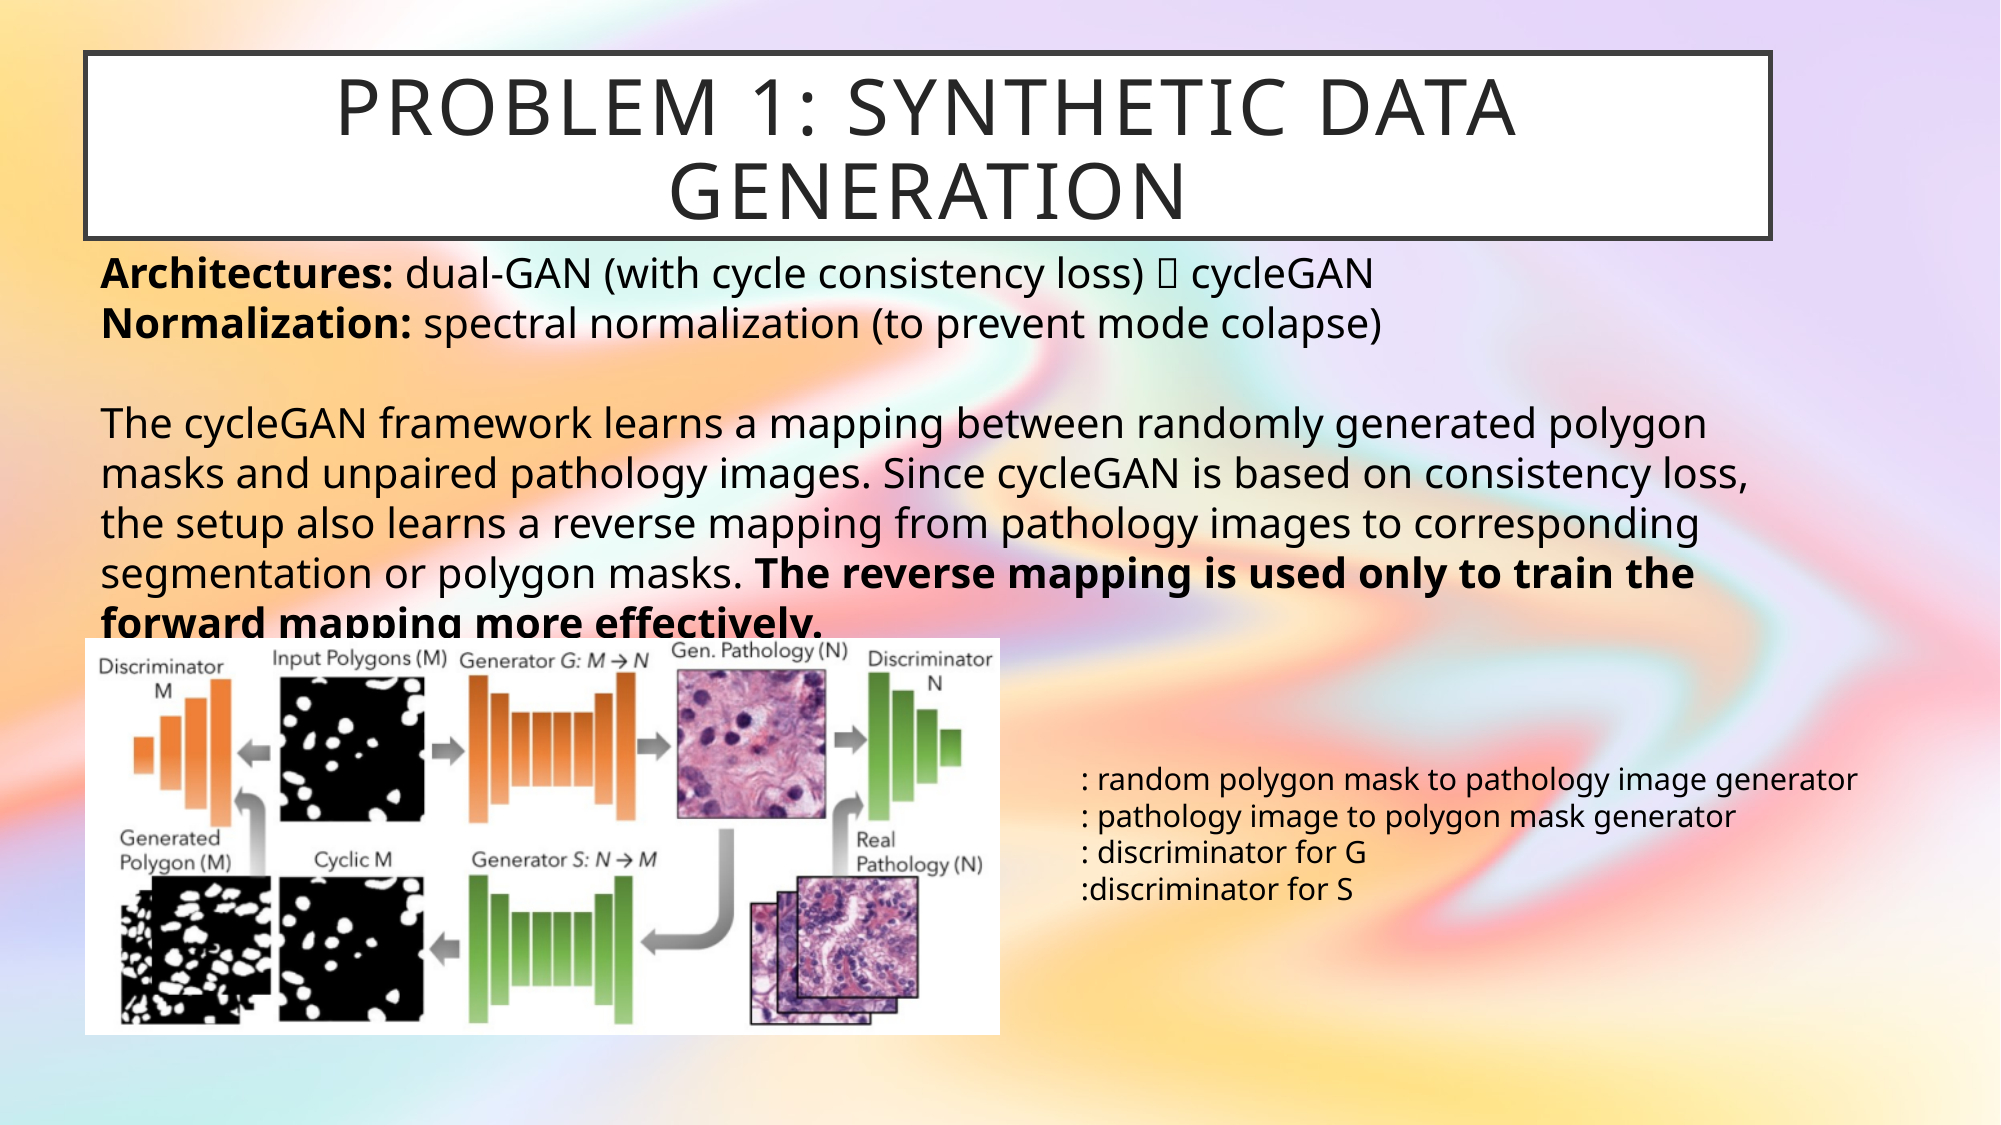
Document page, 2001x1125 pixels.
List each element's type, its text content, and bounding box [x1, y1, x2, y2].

title Problem 1: Synthetic data generation [83, 50, 1773, 241]
picture [0, 0, 2001, 1125]
text_box Architectures: dual-GAN (with cycle consistency loss)  cycleGAN Normalization: spectral normalization (to prevent mode colapse) The cycleGAN framework learns a mapping between randomly generated polygon masks and unpaired pathology images. Since cycleGAN is based on consistency loss, the setup also learns a reverse mapping from pathology images to corresponding segmentation or polygon masks. The reverse mapping is used only to train the forward mapping more effectively. [85, 239, 1790, 655]
